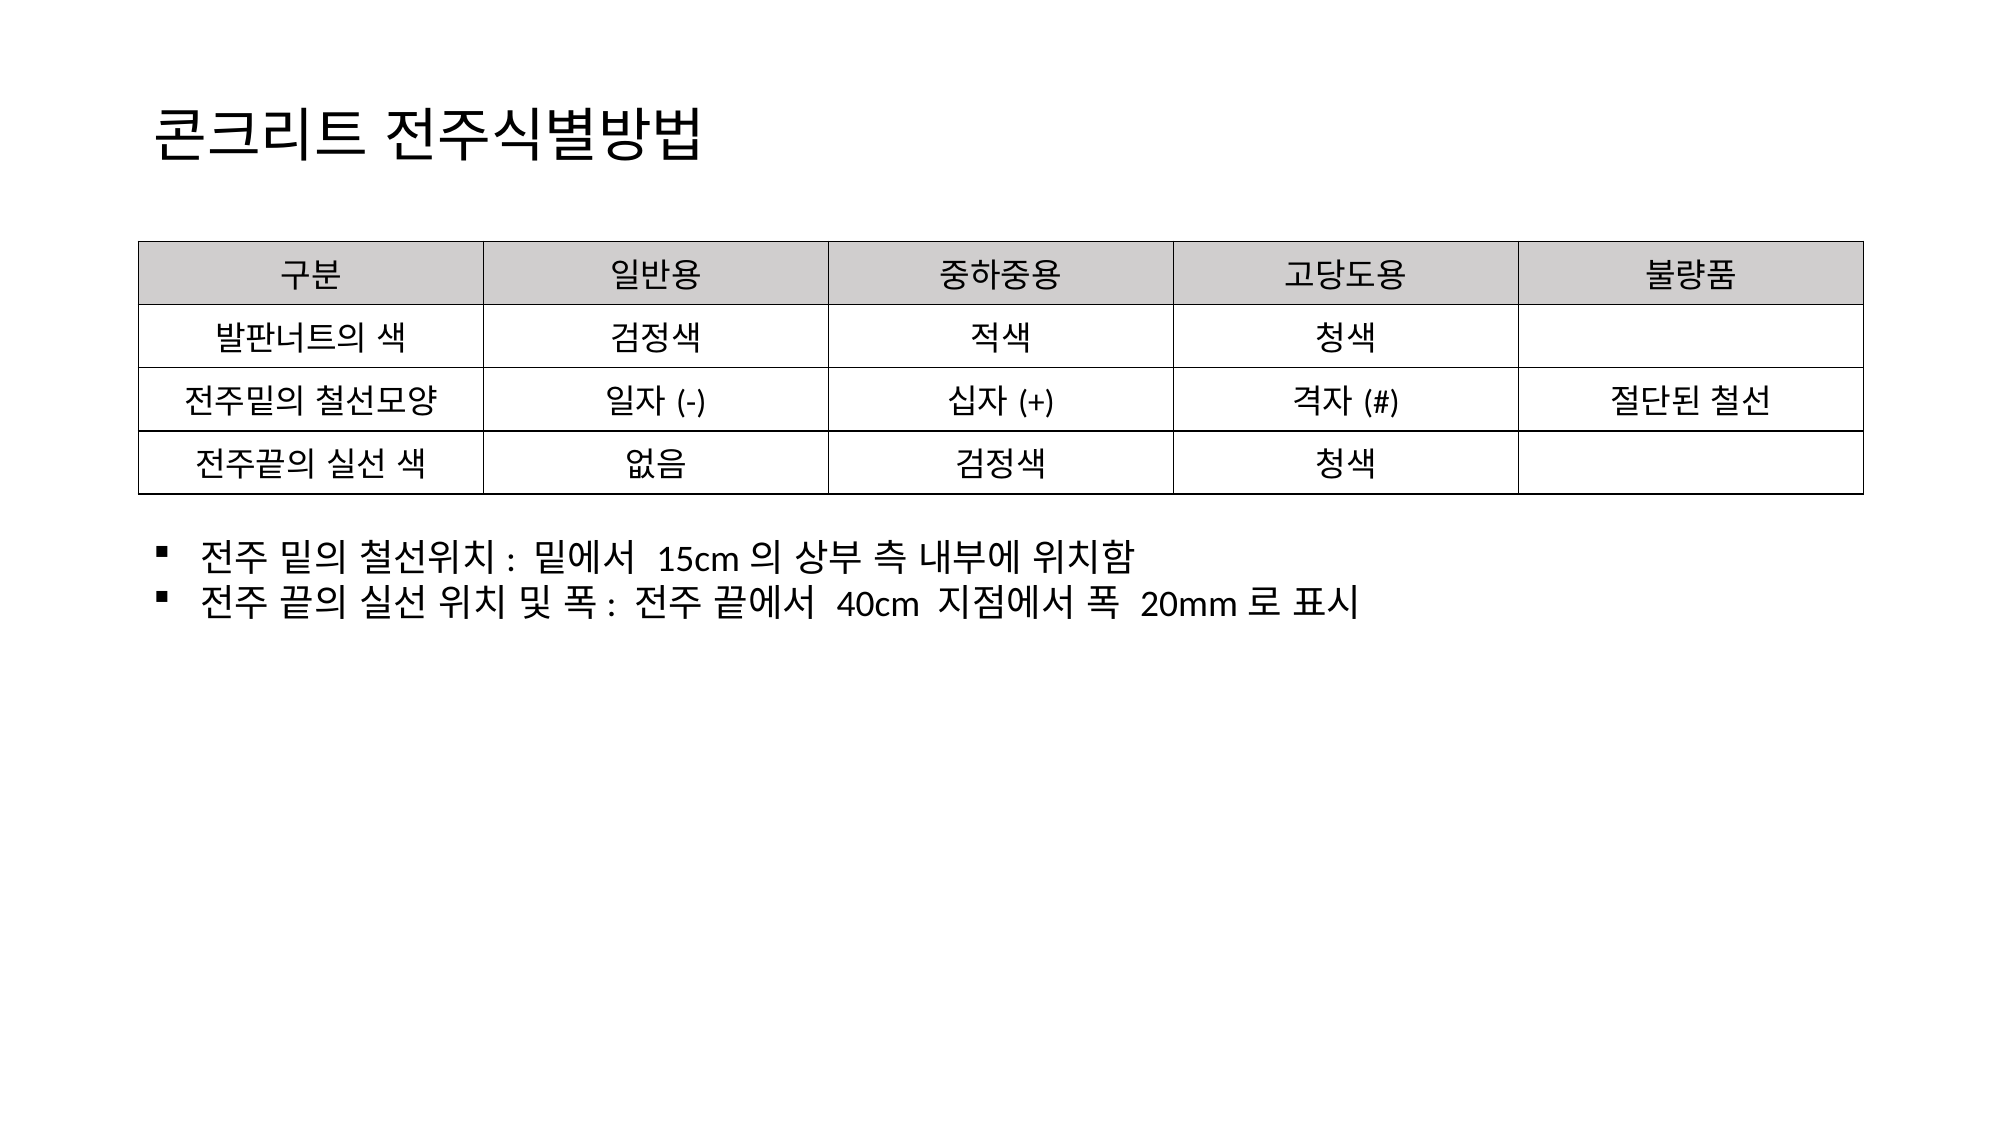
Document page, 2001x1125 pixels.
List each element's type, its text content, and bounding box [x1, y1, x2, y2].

table_cell 청색 [1174, 305, 1518, 367]
table_cell 청색 [1174, 432, 1518, 493]
table_header 고당도용 [1174, 242, 1518, 304]
table_cell 전주끝의 실선 색 [139, 432, 483, 493]
table_cell 전주밑의 철선모양 [139, 368, 483, 430]
table_header 불량품 [1519, 242, 1863, 304]
table_cell [1519, 305, 1863, 367]
title 콘크리트 전주식별방법 [138, 60, 1864, 216]
table_header 구분 [139, 242, 483, 304]
table_cell 일자(-) [484, 368, 828, 430]
table_header 중하중용 [829, 242, 1173, 304]
table_cell 발판너트의 색 [139, 305, 483, 367]
table_cell 적색 [829, 305, 1173, 367]
table_cell 격자(#) [1174, 368, 1518, 430]
table_cell 십자(+) [829, 368, 1173, 430]
text_box 전주 밑의 철선위치: 밑에서 15cm의 상부 측 내부에 위치함 전주 끝의 실선 위치 및 폭: 전주 끝에서 40cm 지점에서 폭 20mm로 표시 [138, 527, 1864, 632]
table_cell 검정색 [484, 305, 828, 367]
table_cell 절단된 철선 [1519, 368, 1863, 430]
table_cell 검정색 [829, 432, 1173, 493]
table_cell 없음 [484, 432, 828, 493]
table_cell [1519, 432, 1863, 493]
table_header 일반용 [484, 242, 828, 304]
